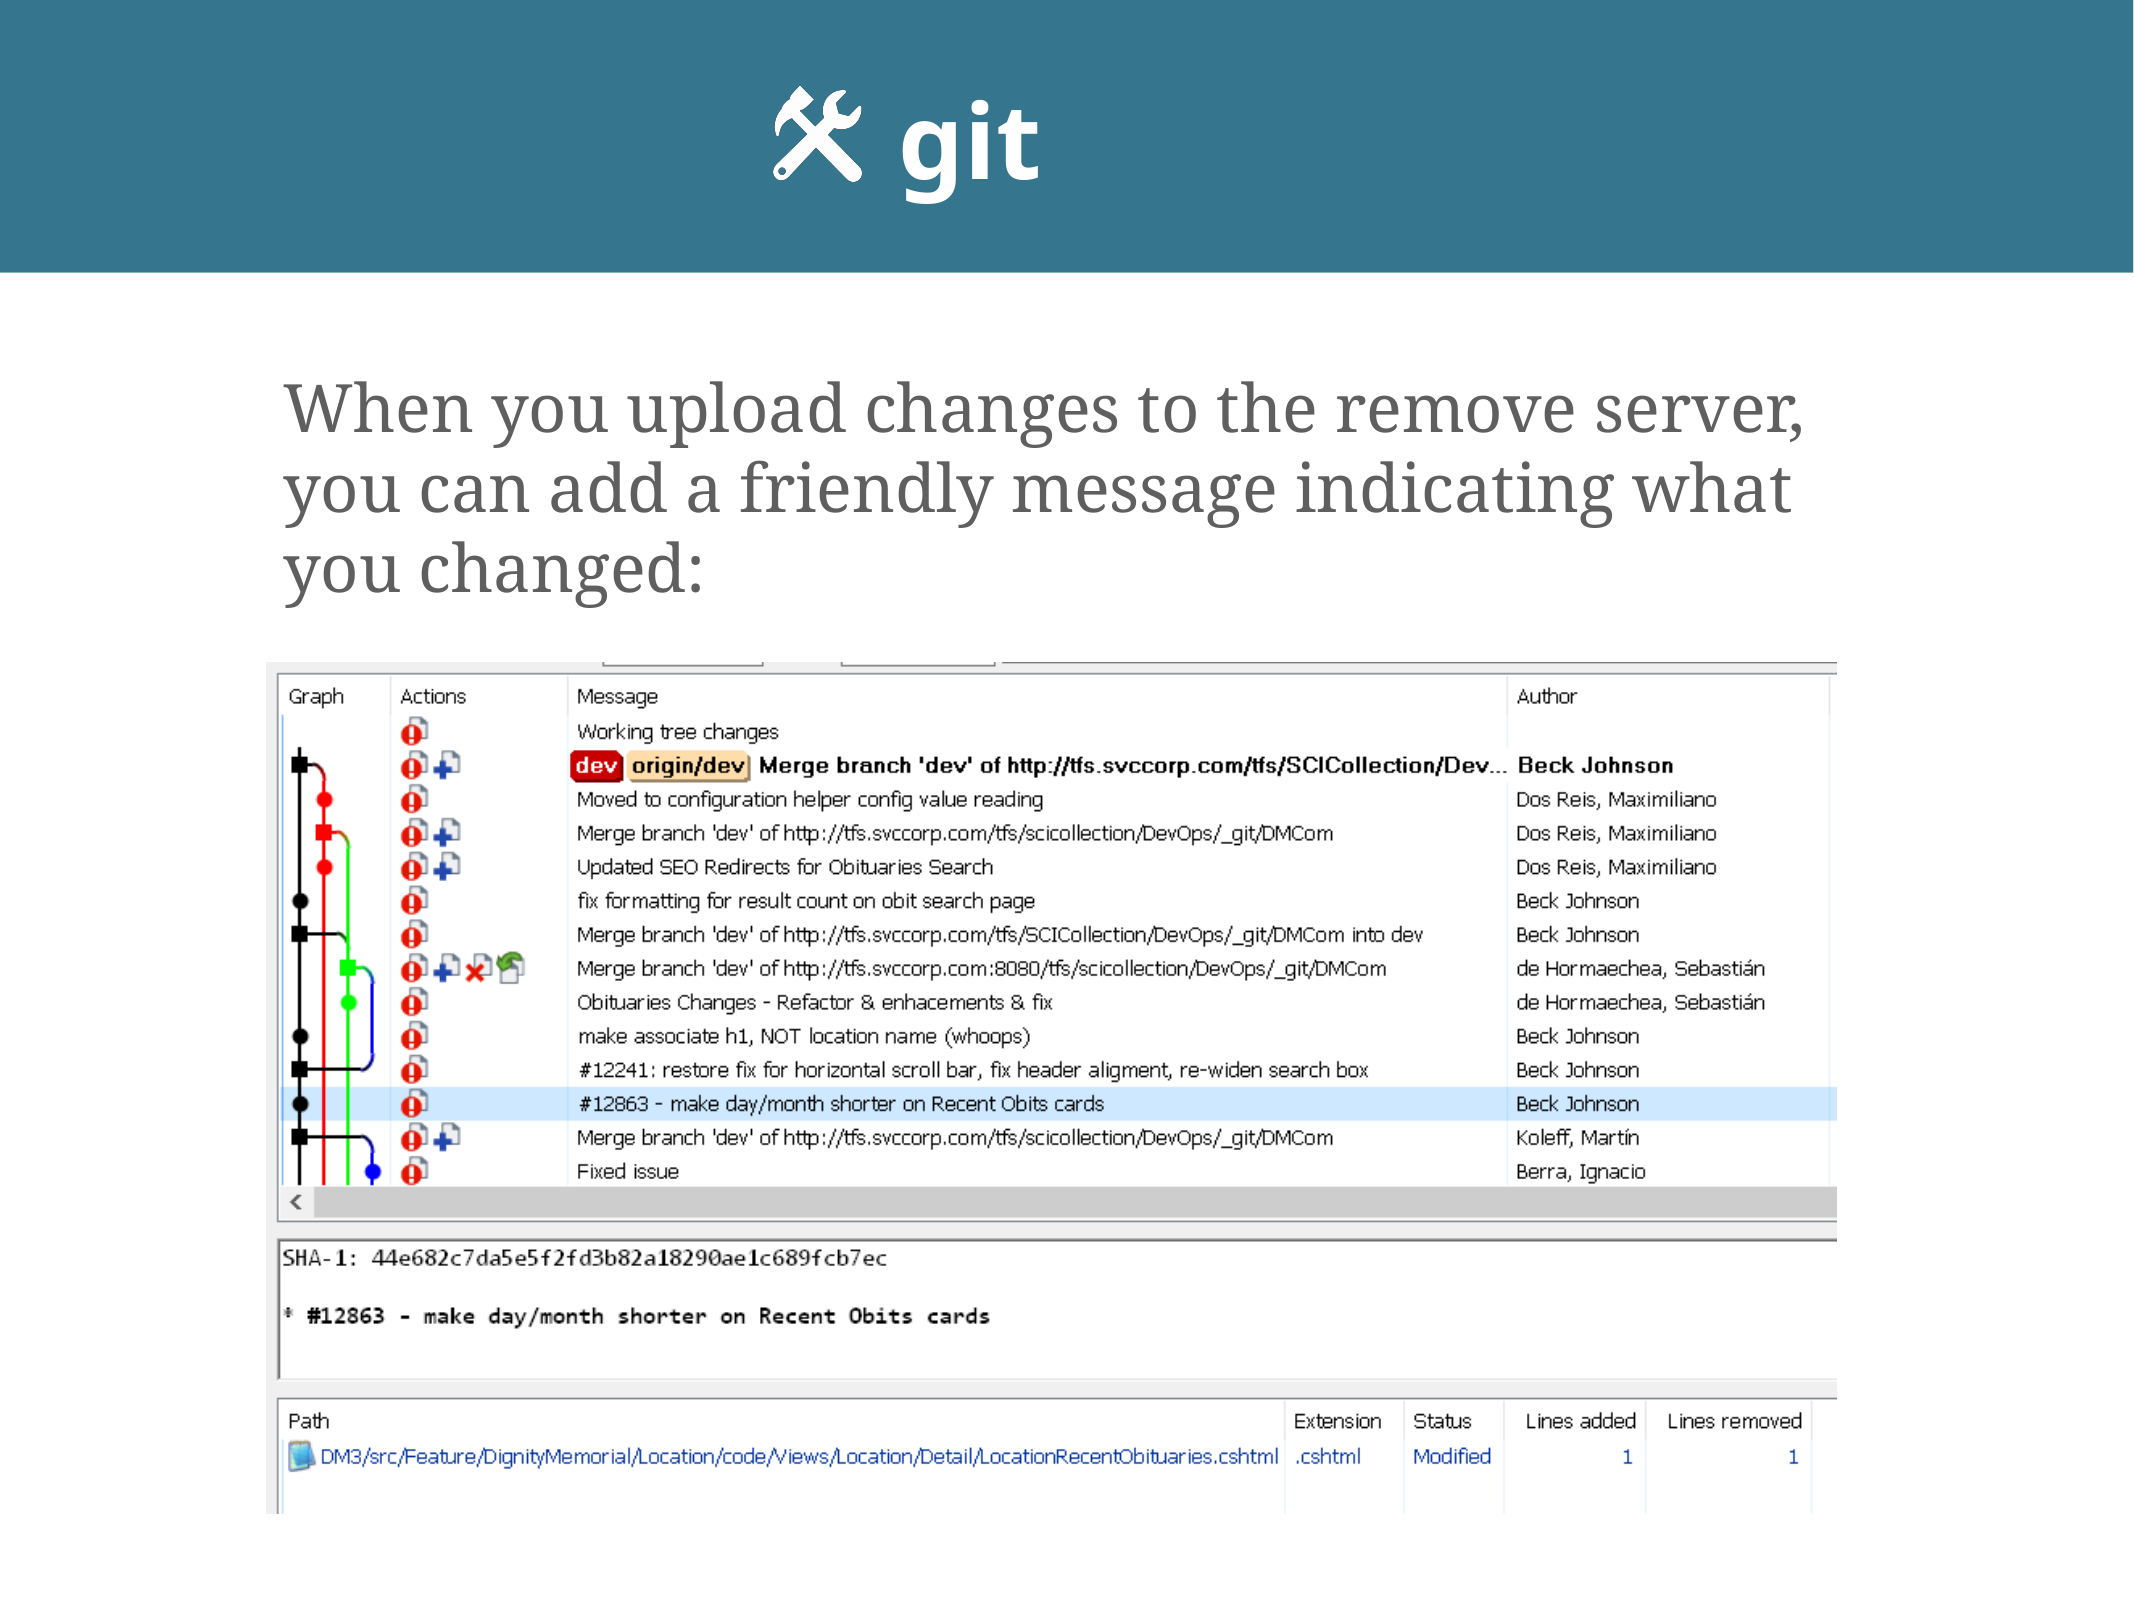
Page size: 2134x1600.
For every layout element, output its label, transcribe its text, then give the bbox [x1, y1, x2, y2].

text_box [0, 0, 2134, 273]
text_box When you upload changes to the remove server, you can add a friendly message indicating what you changed: [266, 358, 1866, 704]
picture [266, 662, 1837, 1515]
title git [896, 75, 1545, 343]
text_box [770, 86, 865, 182]
